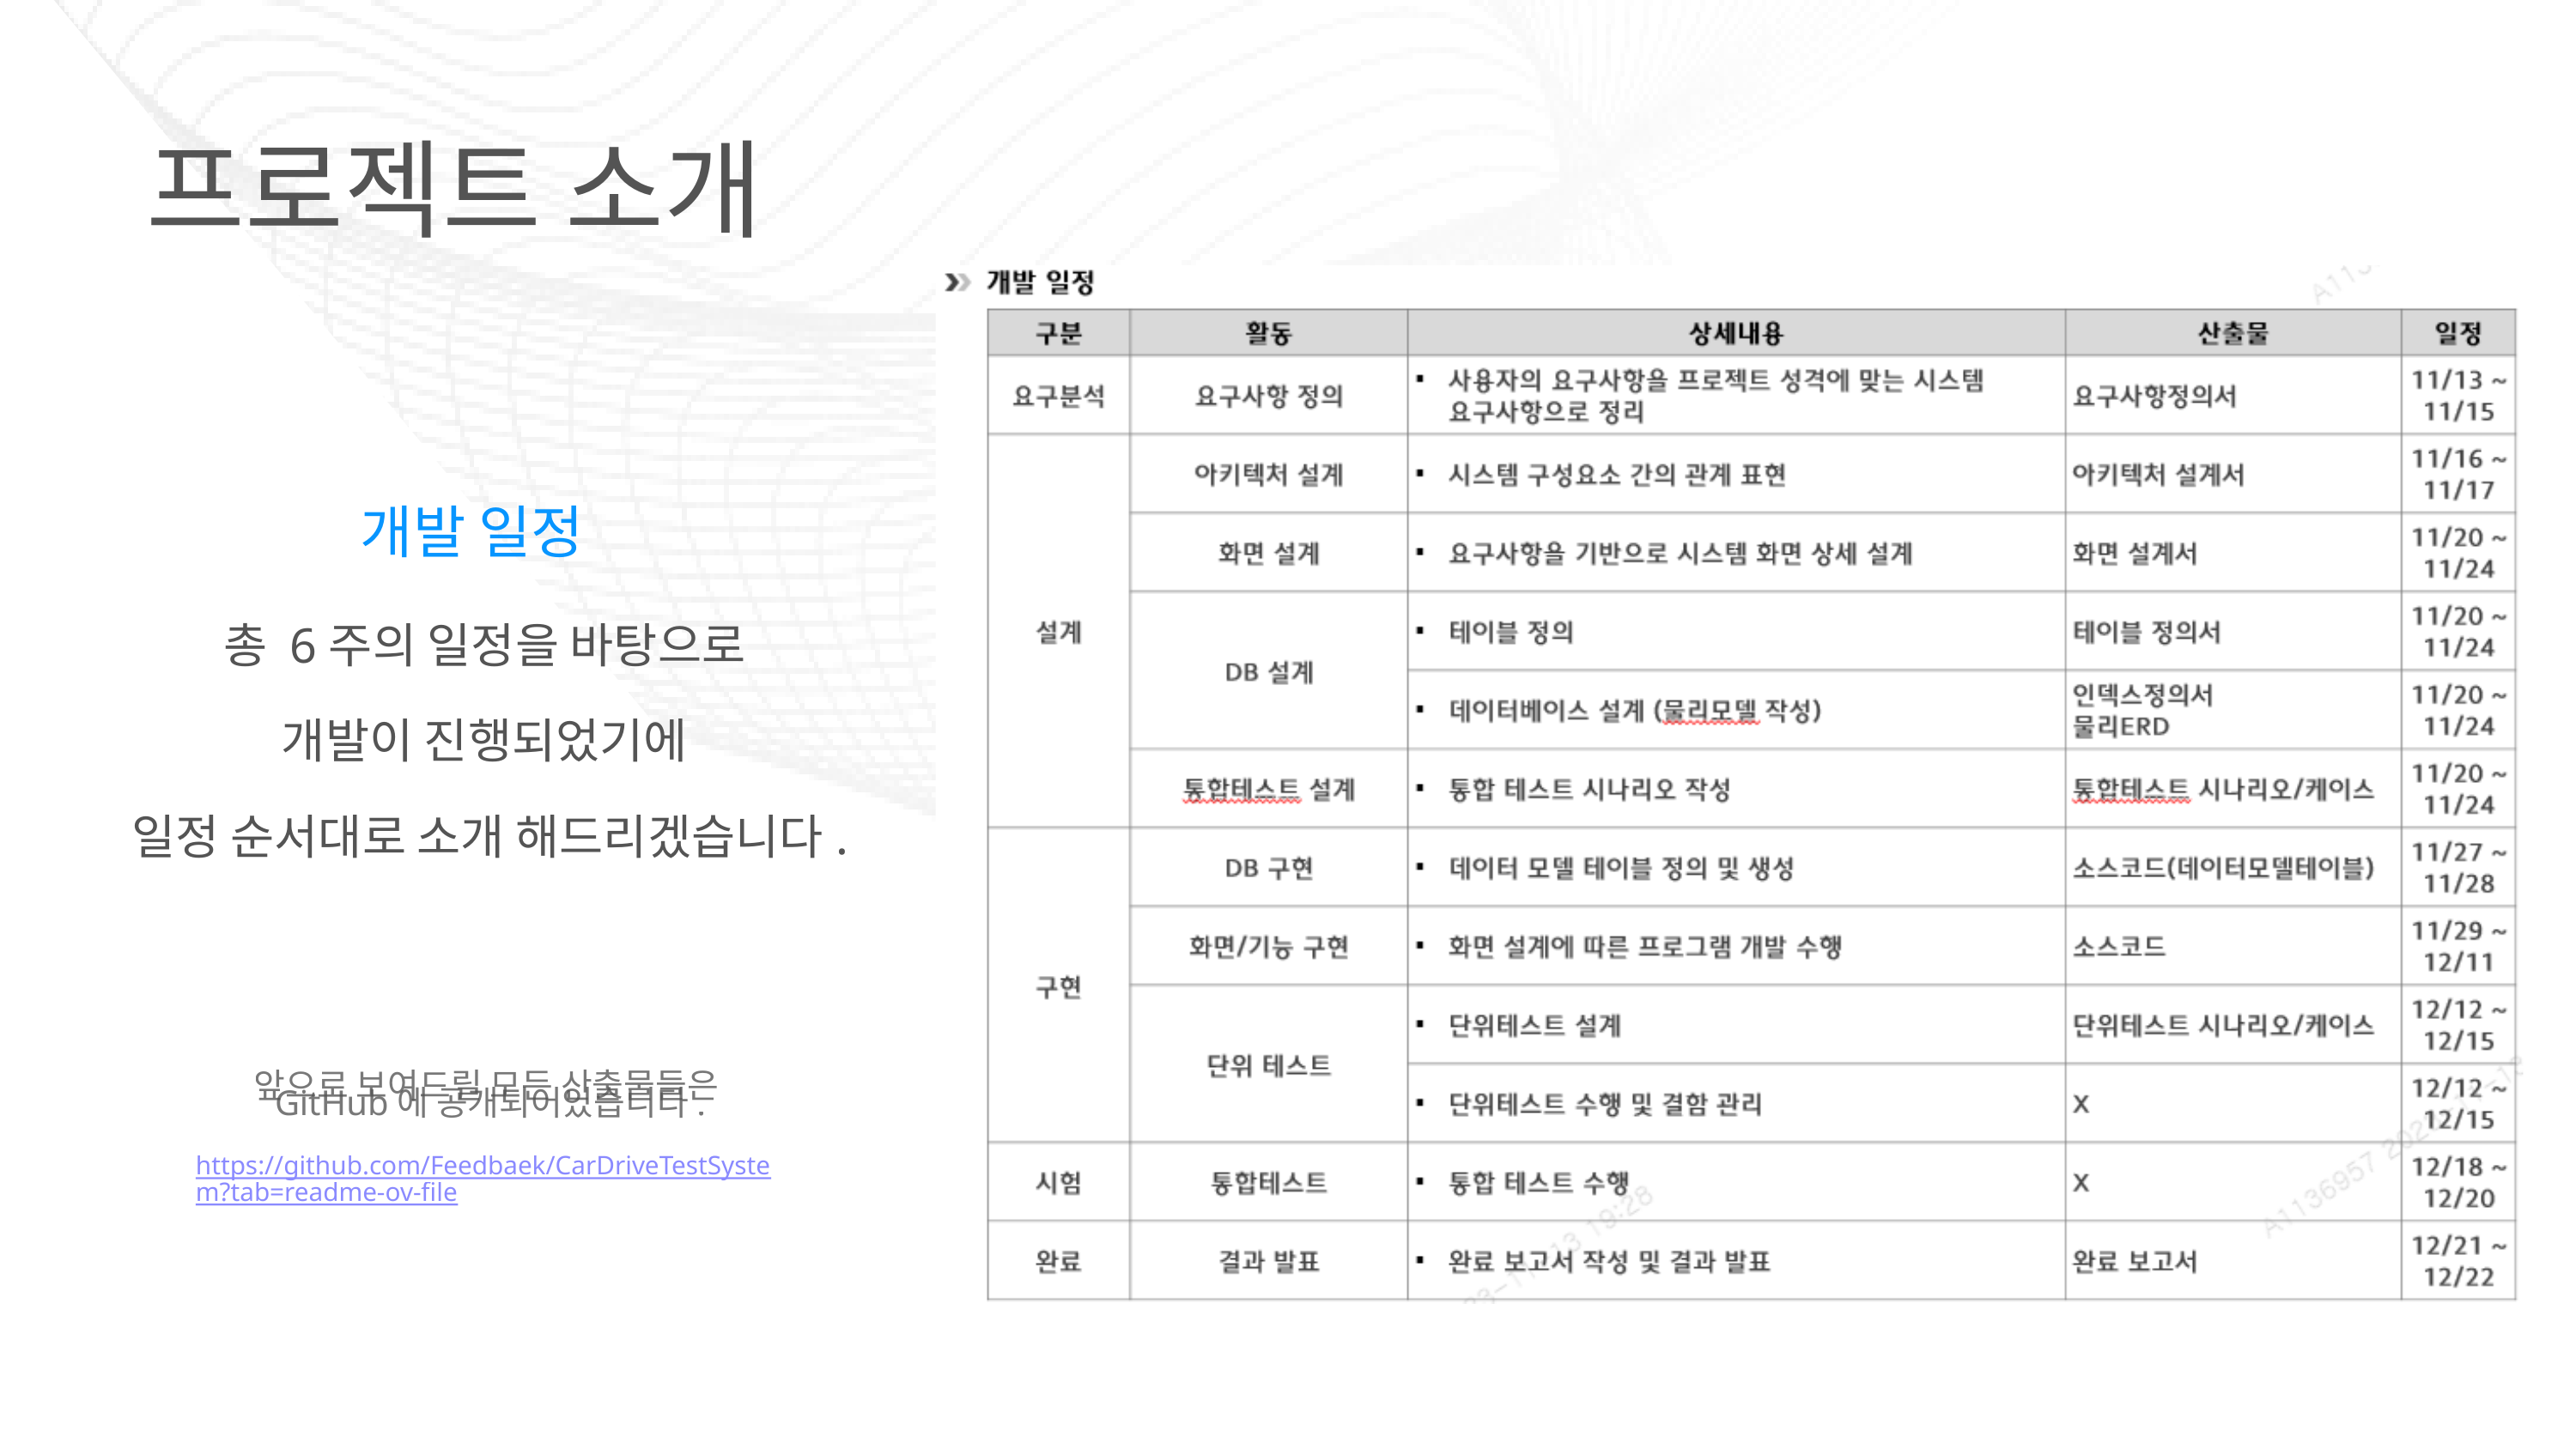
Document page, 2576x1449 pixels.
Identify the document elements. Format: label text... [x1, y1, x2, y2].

text_box https://github.com/Feedbaek/CarDriveTestSystem?tab=readme-ov-file [195, 1168, 786, 1185]
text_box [0, 0, 2191, 1159]
text_box [935, 265, 2524, 1304]
